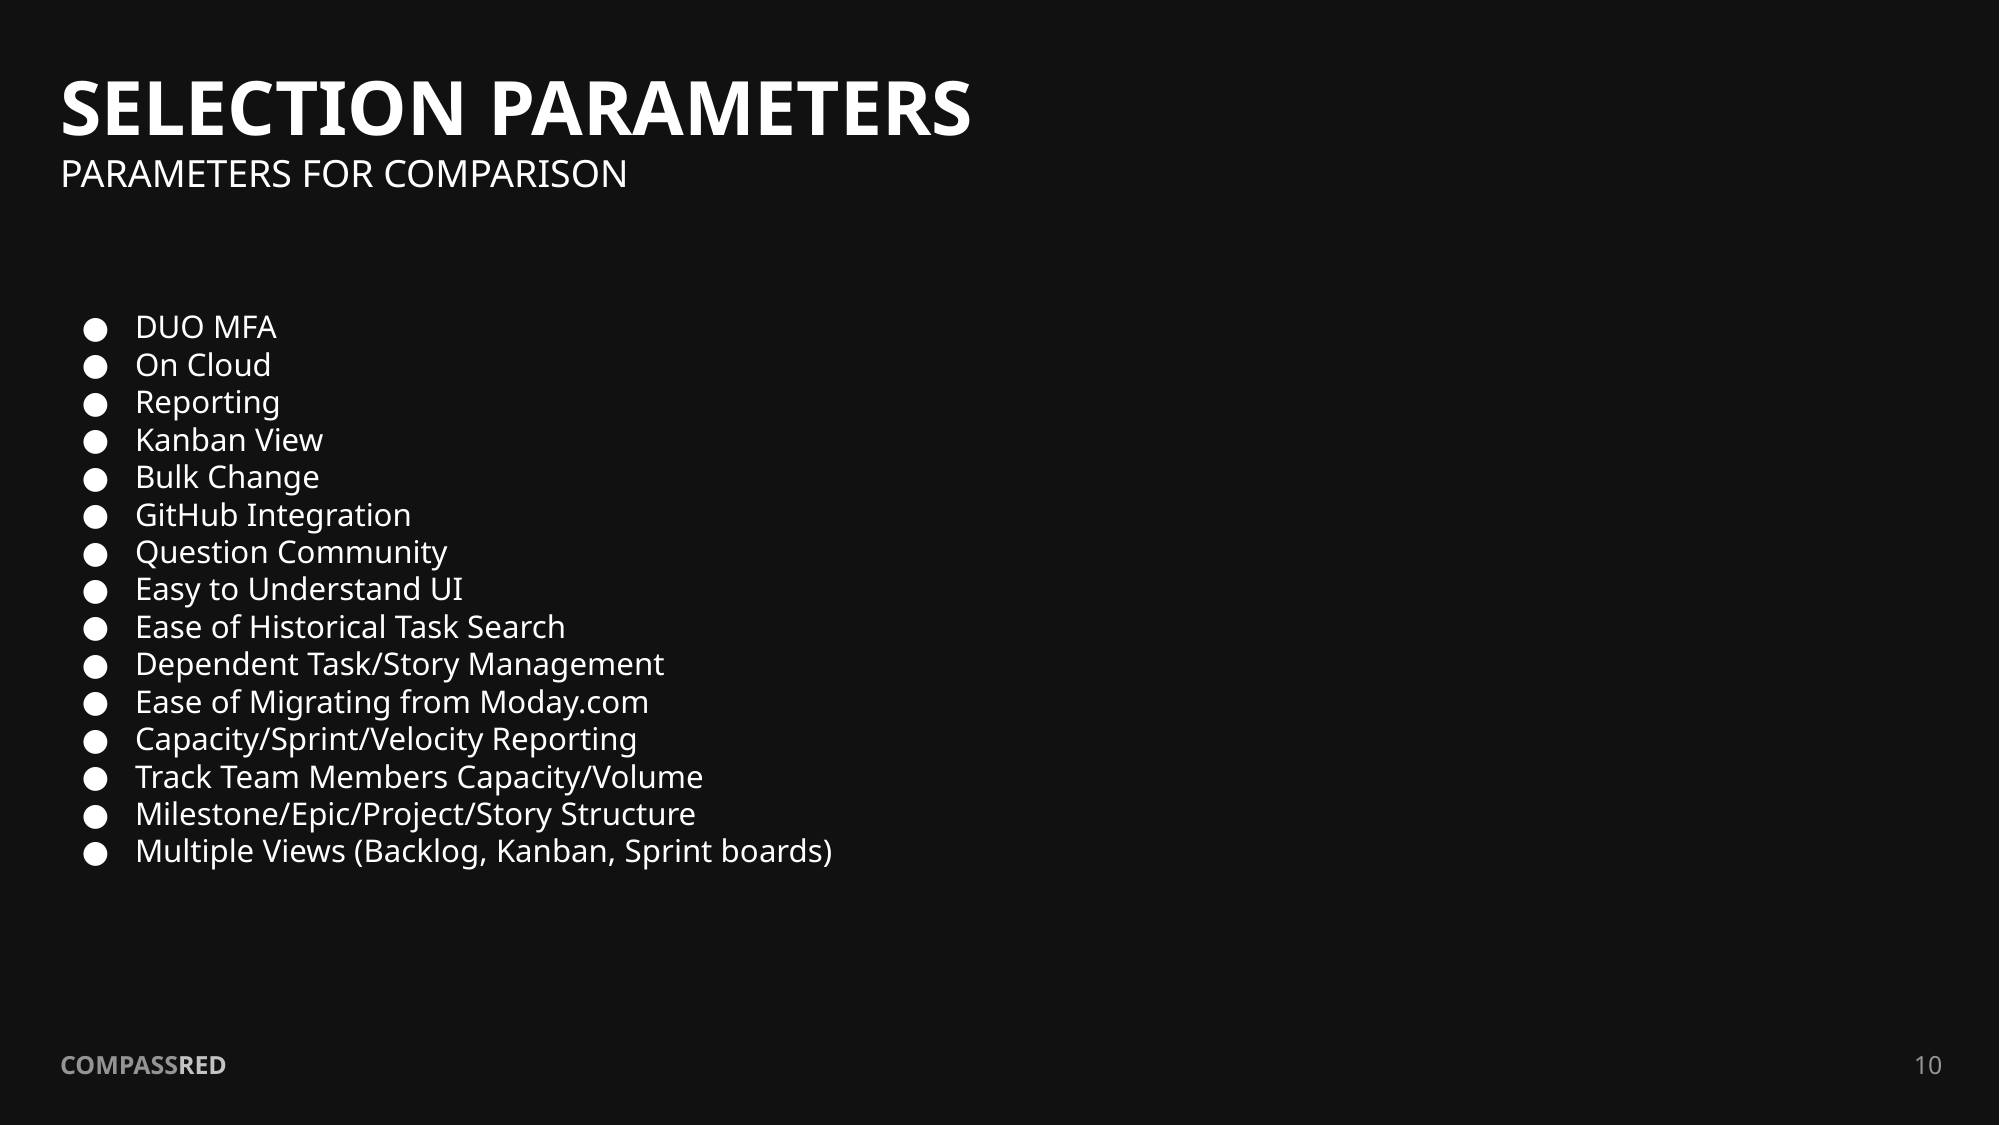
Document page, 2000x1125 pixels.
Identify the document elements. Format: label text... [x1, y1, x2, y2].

subtitle PARAMETERS FOR COMPARISON [60, 149, 1664, 803]
title SELECTION PARAMETERS [60, 60, 1934, 248]
list DUO MFA On Cloud Reporting Kanban View Bulk Change GitHub Integration Question Community Easy to Understand UI Ease of Historical Task Search Dependent Task/Story Management Ease of Migrating from Moday.com Capacity/Sprint/Velocity Reporting Track Team Members Capacity/Volume Milestone/Epic/Project/Story Structure Multiple Views (Backlog, Kanban, Sprint boards) [60, 262, 1489, 975]
slide_number 10 [1822, 1050, 1943, 1085]
